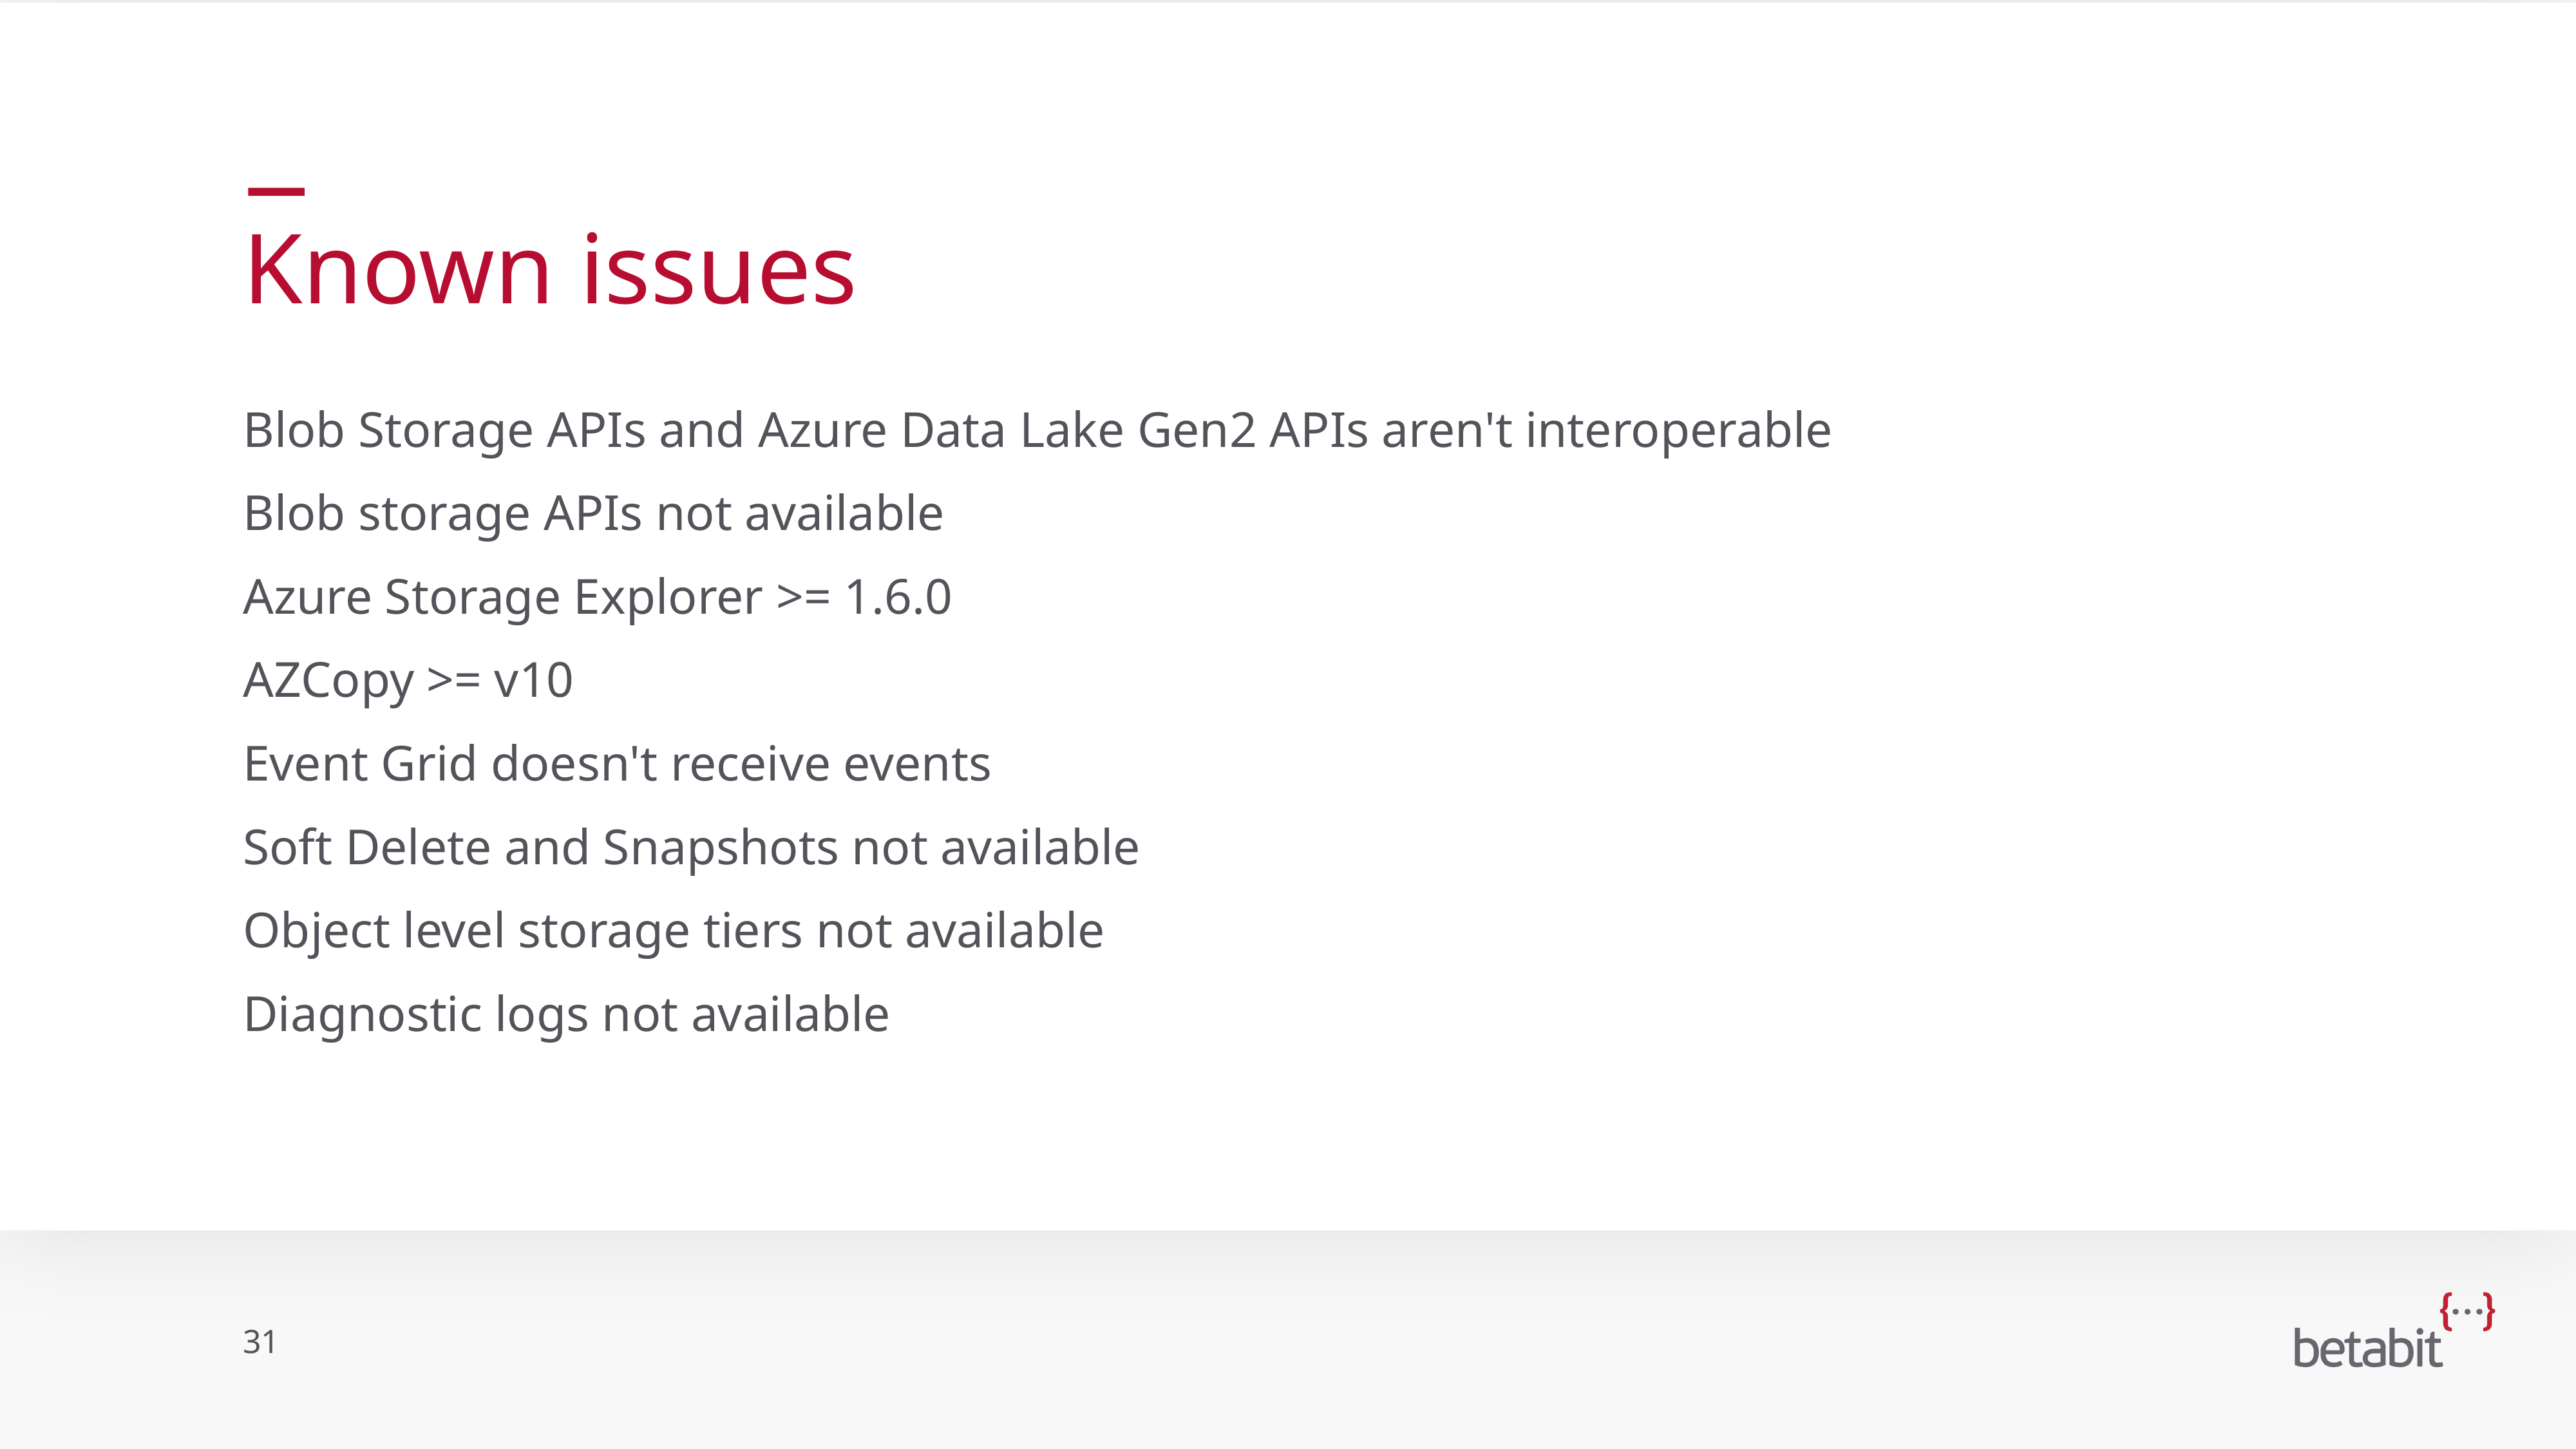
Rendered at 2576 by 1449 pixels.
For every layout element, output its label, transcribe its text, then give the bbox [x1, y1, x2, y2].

slide_number 31 [232, 1310, 316, 1376]
picture [2280, 1227, 2509, 1375]
title Known issues [232, 196, 2342, 370]
list Blob Storage APIs and Azure Data Lake Gen2 APIs aren't interoperable Blob storage APIs not available Azure Storage Explorer >= 1.6.0 AZCopy >= v10 Event Grid doesn't receive events Soft Delete and Snapshots not available Object level storage tiers not available Diagnostic logs not available [232, 388, 2344, 1218]
